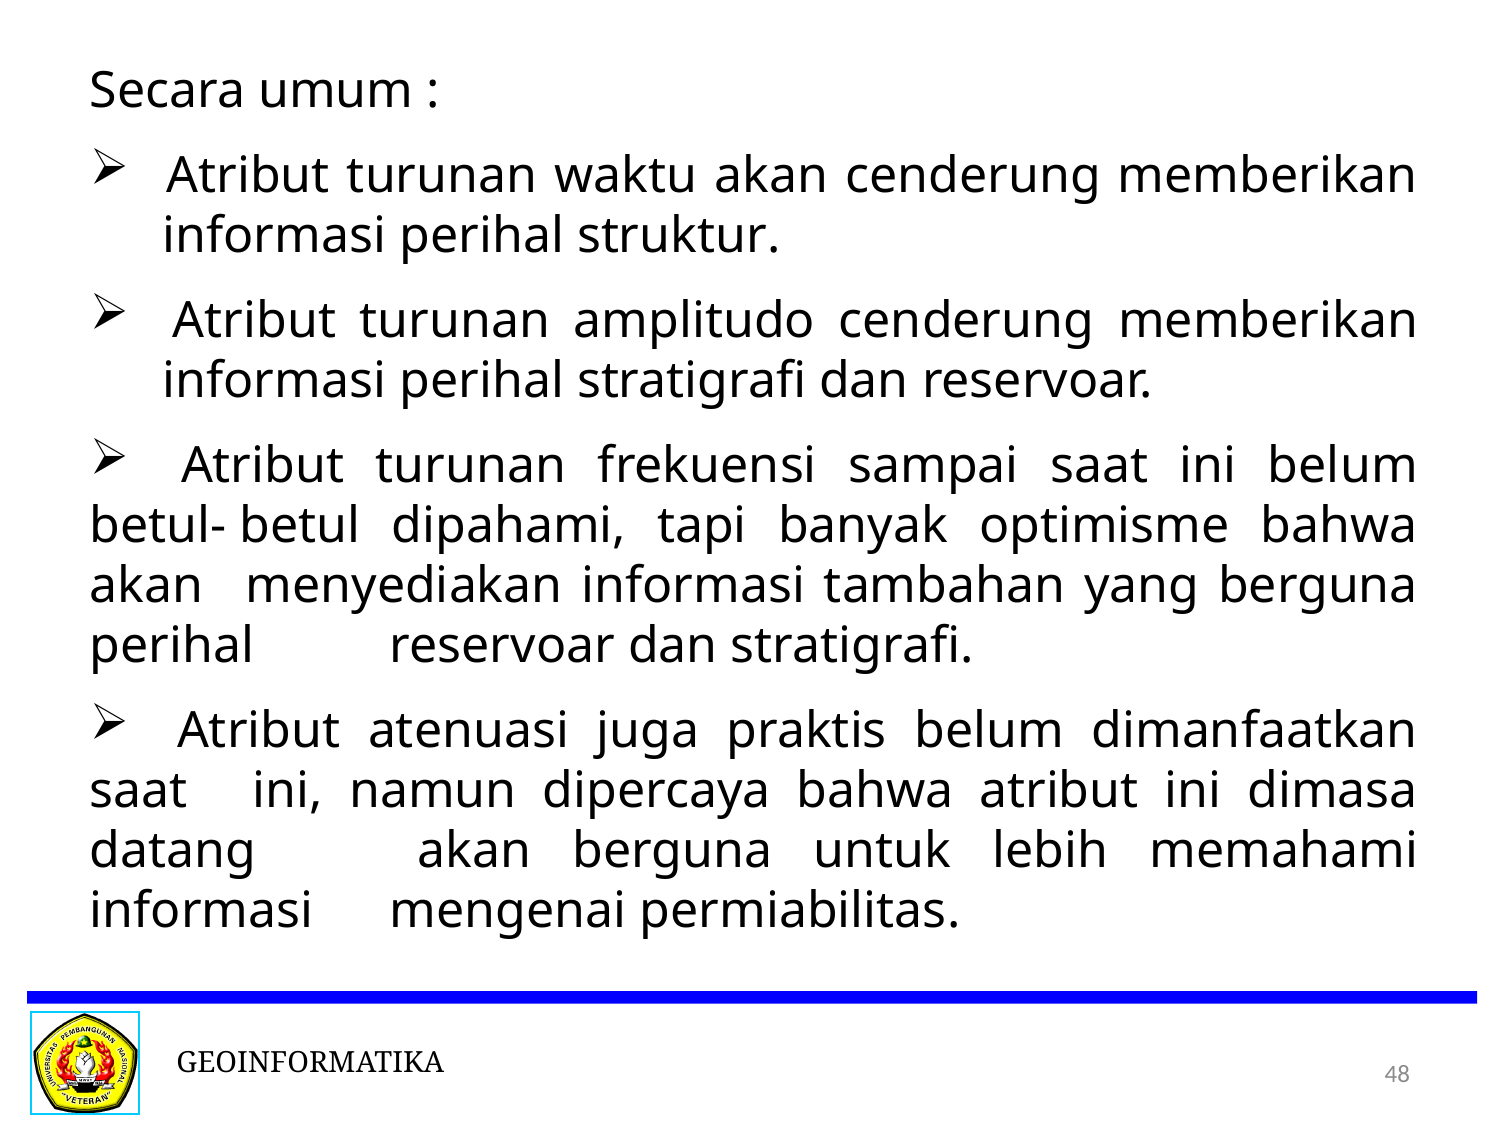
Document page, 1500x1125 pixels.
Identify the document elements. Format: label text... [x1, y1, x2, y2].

text_box Secara umum : Atribut turunan waktu akan cenderung memberikan informasi perihal struktur. Atribut turunan amplitudo cenderung memberikan informasi perihal stratigrafi dan reservoar. Atribut turunan frekuensi sampai saat ini belum betul- betul dipahami, tapi banyak optimisme bahwa akan menyediakan informasi tambahan yang berguna perihal reservoar dan stratigrafi. Atribut atenuasi juga praktis belum dimanfaatkan saat ini, namun dipercaya bahwa atribut ini dimasa datang akan berguna untuk lebih memahami informasi mengenai permiabilitas. [75, 49, 1434, 945]
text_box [26, 997, 1478, 1114]
